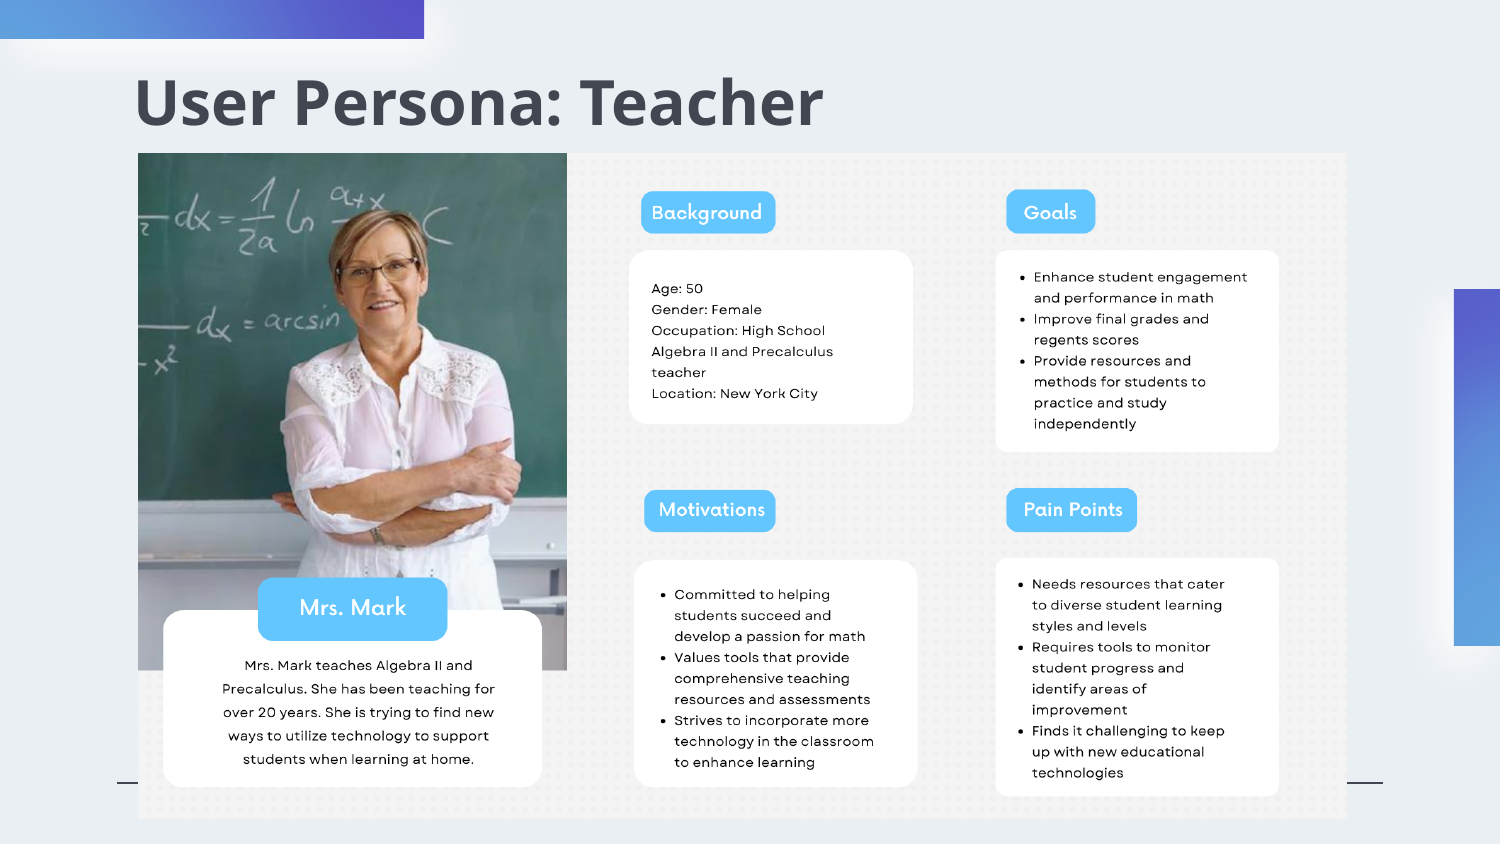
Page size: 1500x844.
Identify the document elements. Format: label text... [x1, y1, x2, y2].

picture [138, 153, 1347, 819]
title User Persona: Teacher [118, 48, 1382, 142]
picture [0, 0, 425, 39]
picture [1453, 289, 1500, 646]
